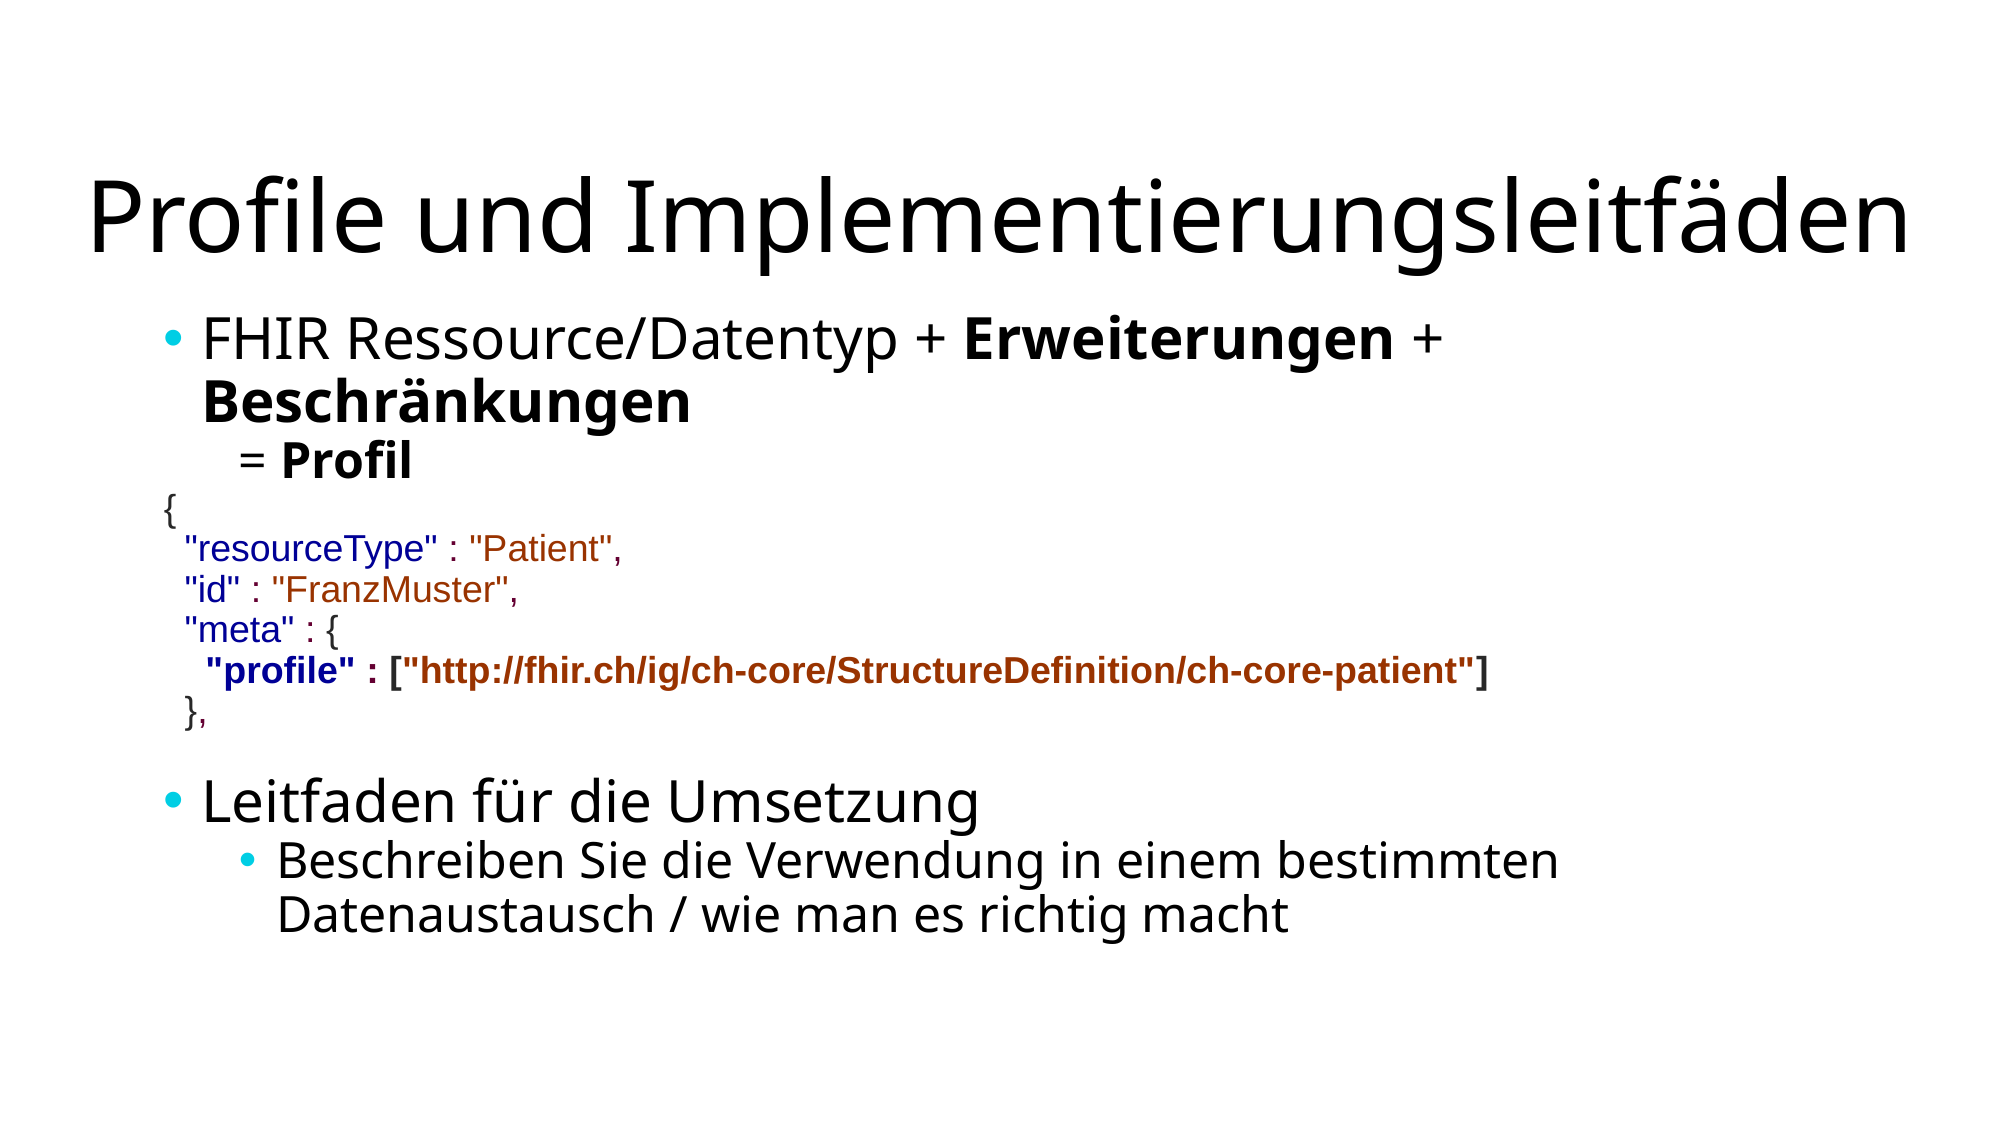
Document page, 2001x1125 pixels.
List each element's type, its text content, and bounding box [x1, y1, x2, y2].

list FHIR Ressource/Datentyp + Erweiterungen + Beschränkungen = Profil { "resourceType" : "Patient", "id" : "FranzMuster", "meta" : { "profile" : ["http://fhir.ch/ig/ch-core/StructureDefinition/ch-core-patient"] }, Leitfaden für die Umsetzung Beschreiben Sie die Verwendung in einem bestimmten Datenaustausch / wie man es richtig macht [148, 301, 1847, 991]
title Profile und Implementierungsleitfäden [62, 62, 1938, 280]
